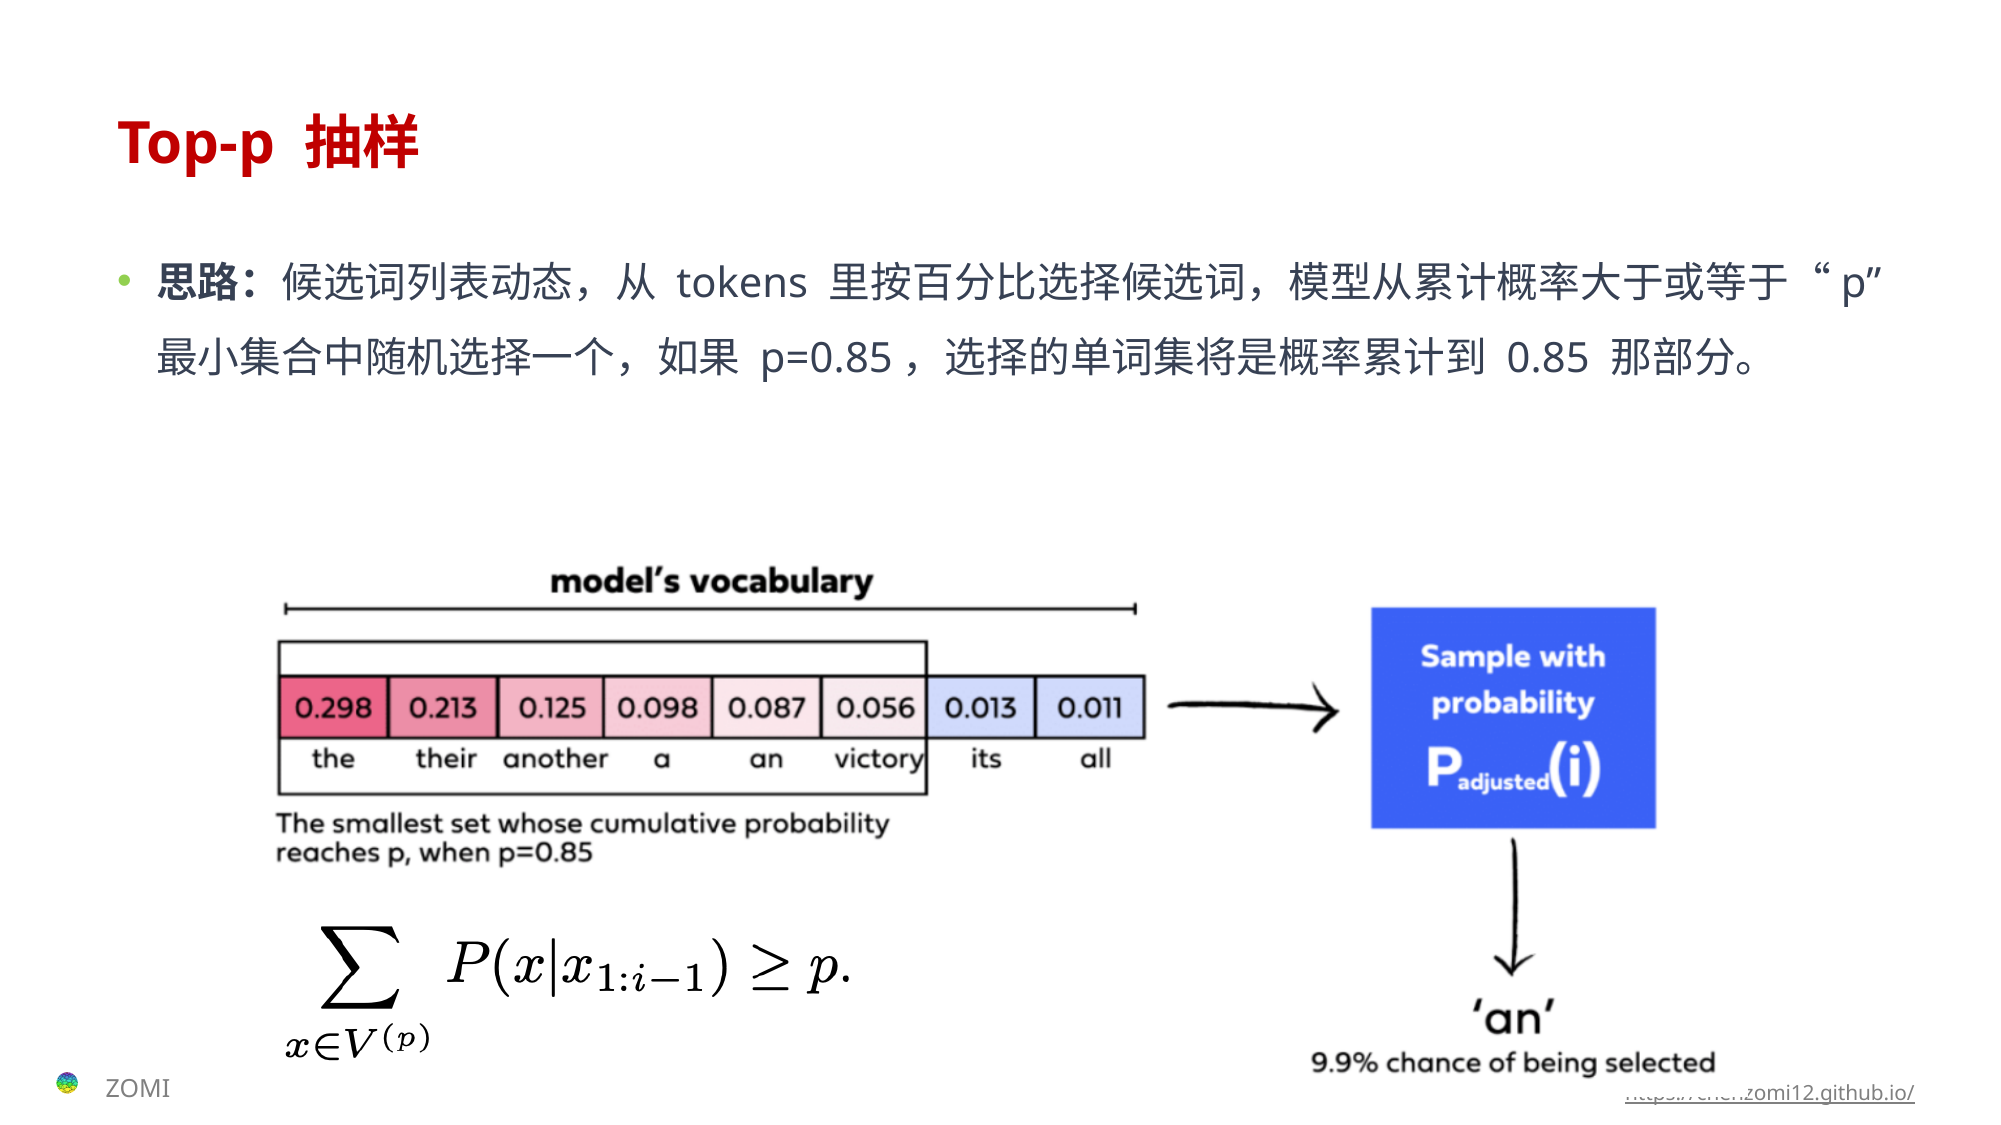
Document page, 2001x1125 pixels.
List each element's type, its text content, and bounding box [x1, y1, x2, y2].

list 思路：候选词列表动态，从 tokens 里按百分比选择候选词，模型从累计概率大于或等于“p” 最小集合中随机选择一个，如果 p=0.85，选择的单词集将是概率累计到 0.85 那部分。 [102, 223, 1901, 1043]
title Top-p 抽样 [102, 91, 1901, 189]
picture [57, 1073, 77, 1093]
picture [251, 533, 1748, 1097]
